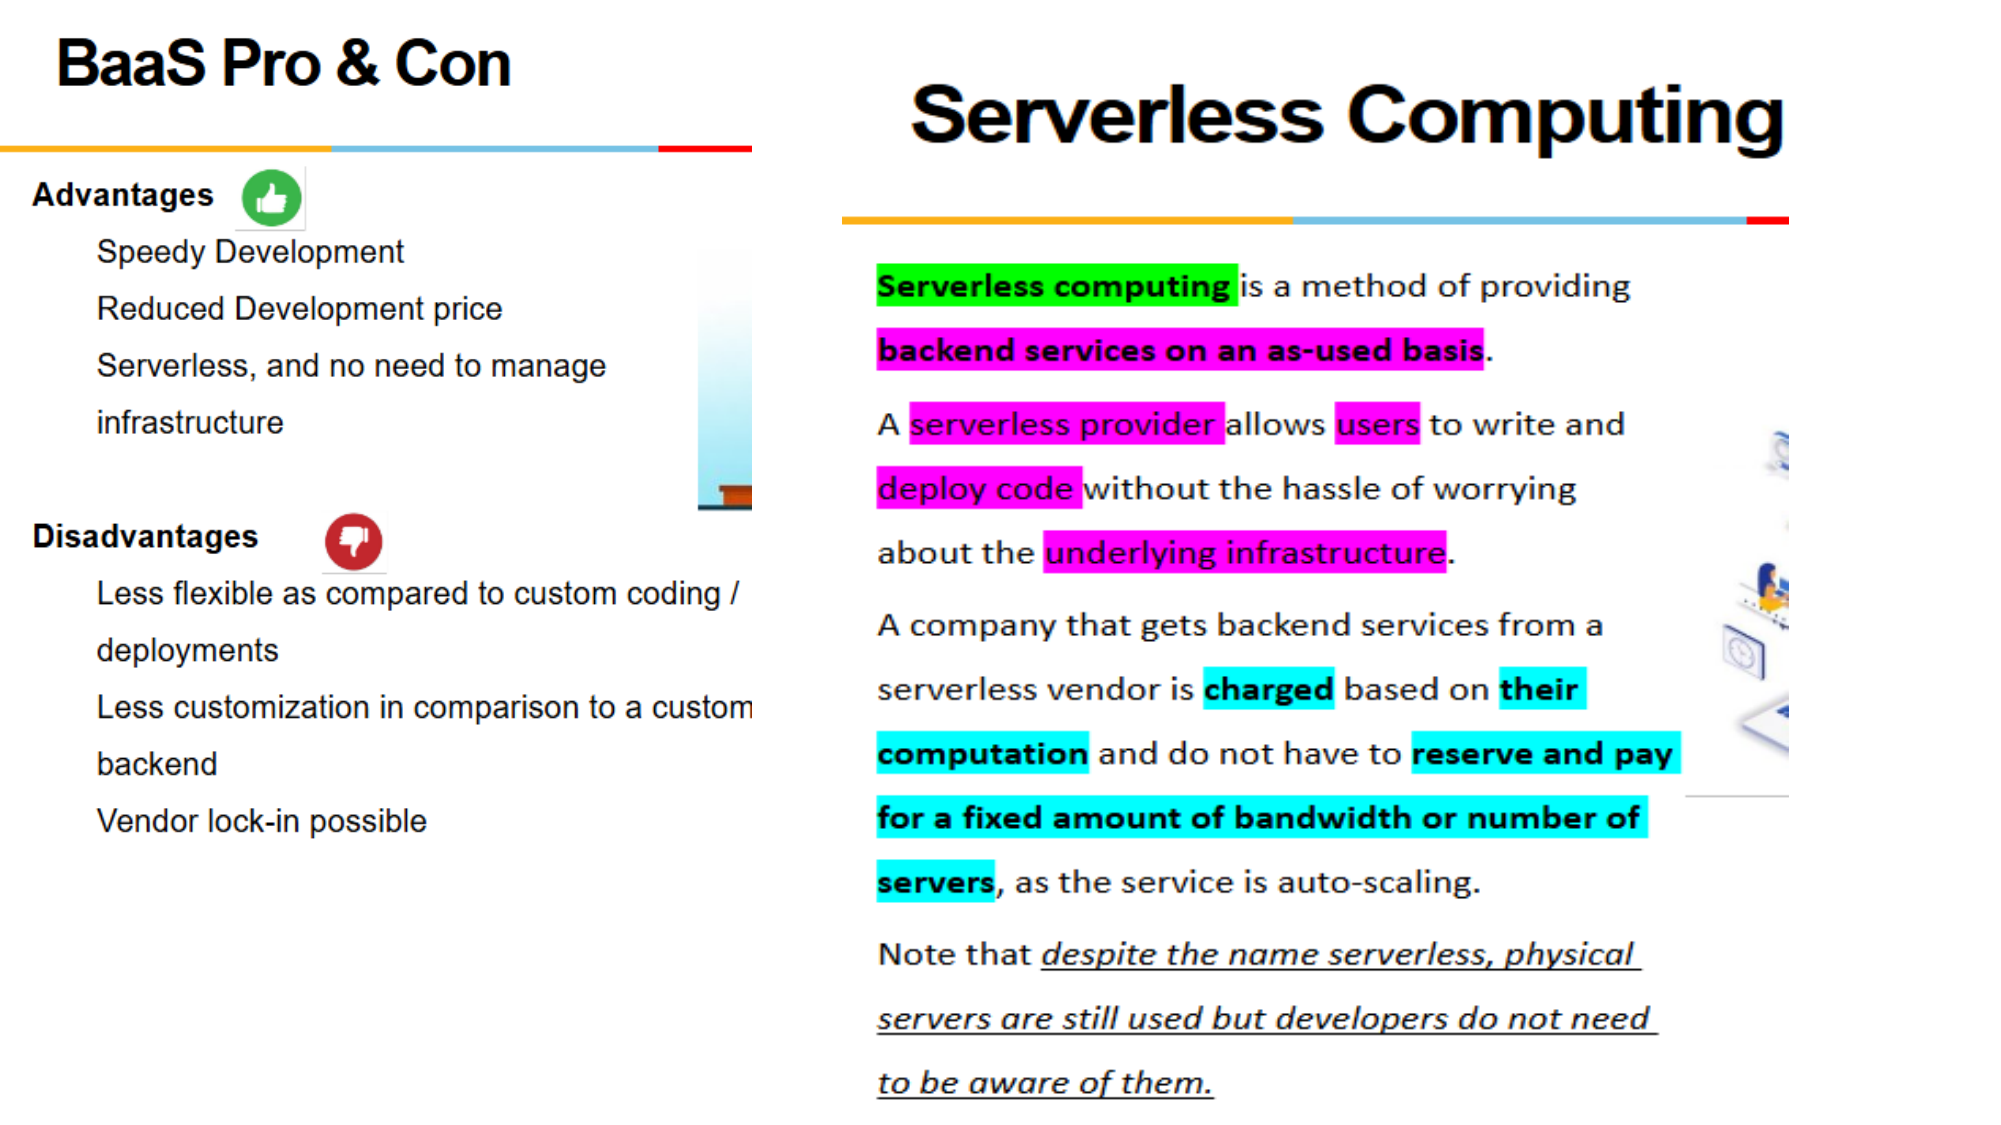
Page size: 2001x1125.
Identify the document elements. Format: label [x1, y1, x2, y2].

picture [0, 0, 752, 875]
picture [842, 0, 1789, 1125]
